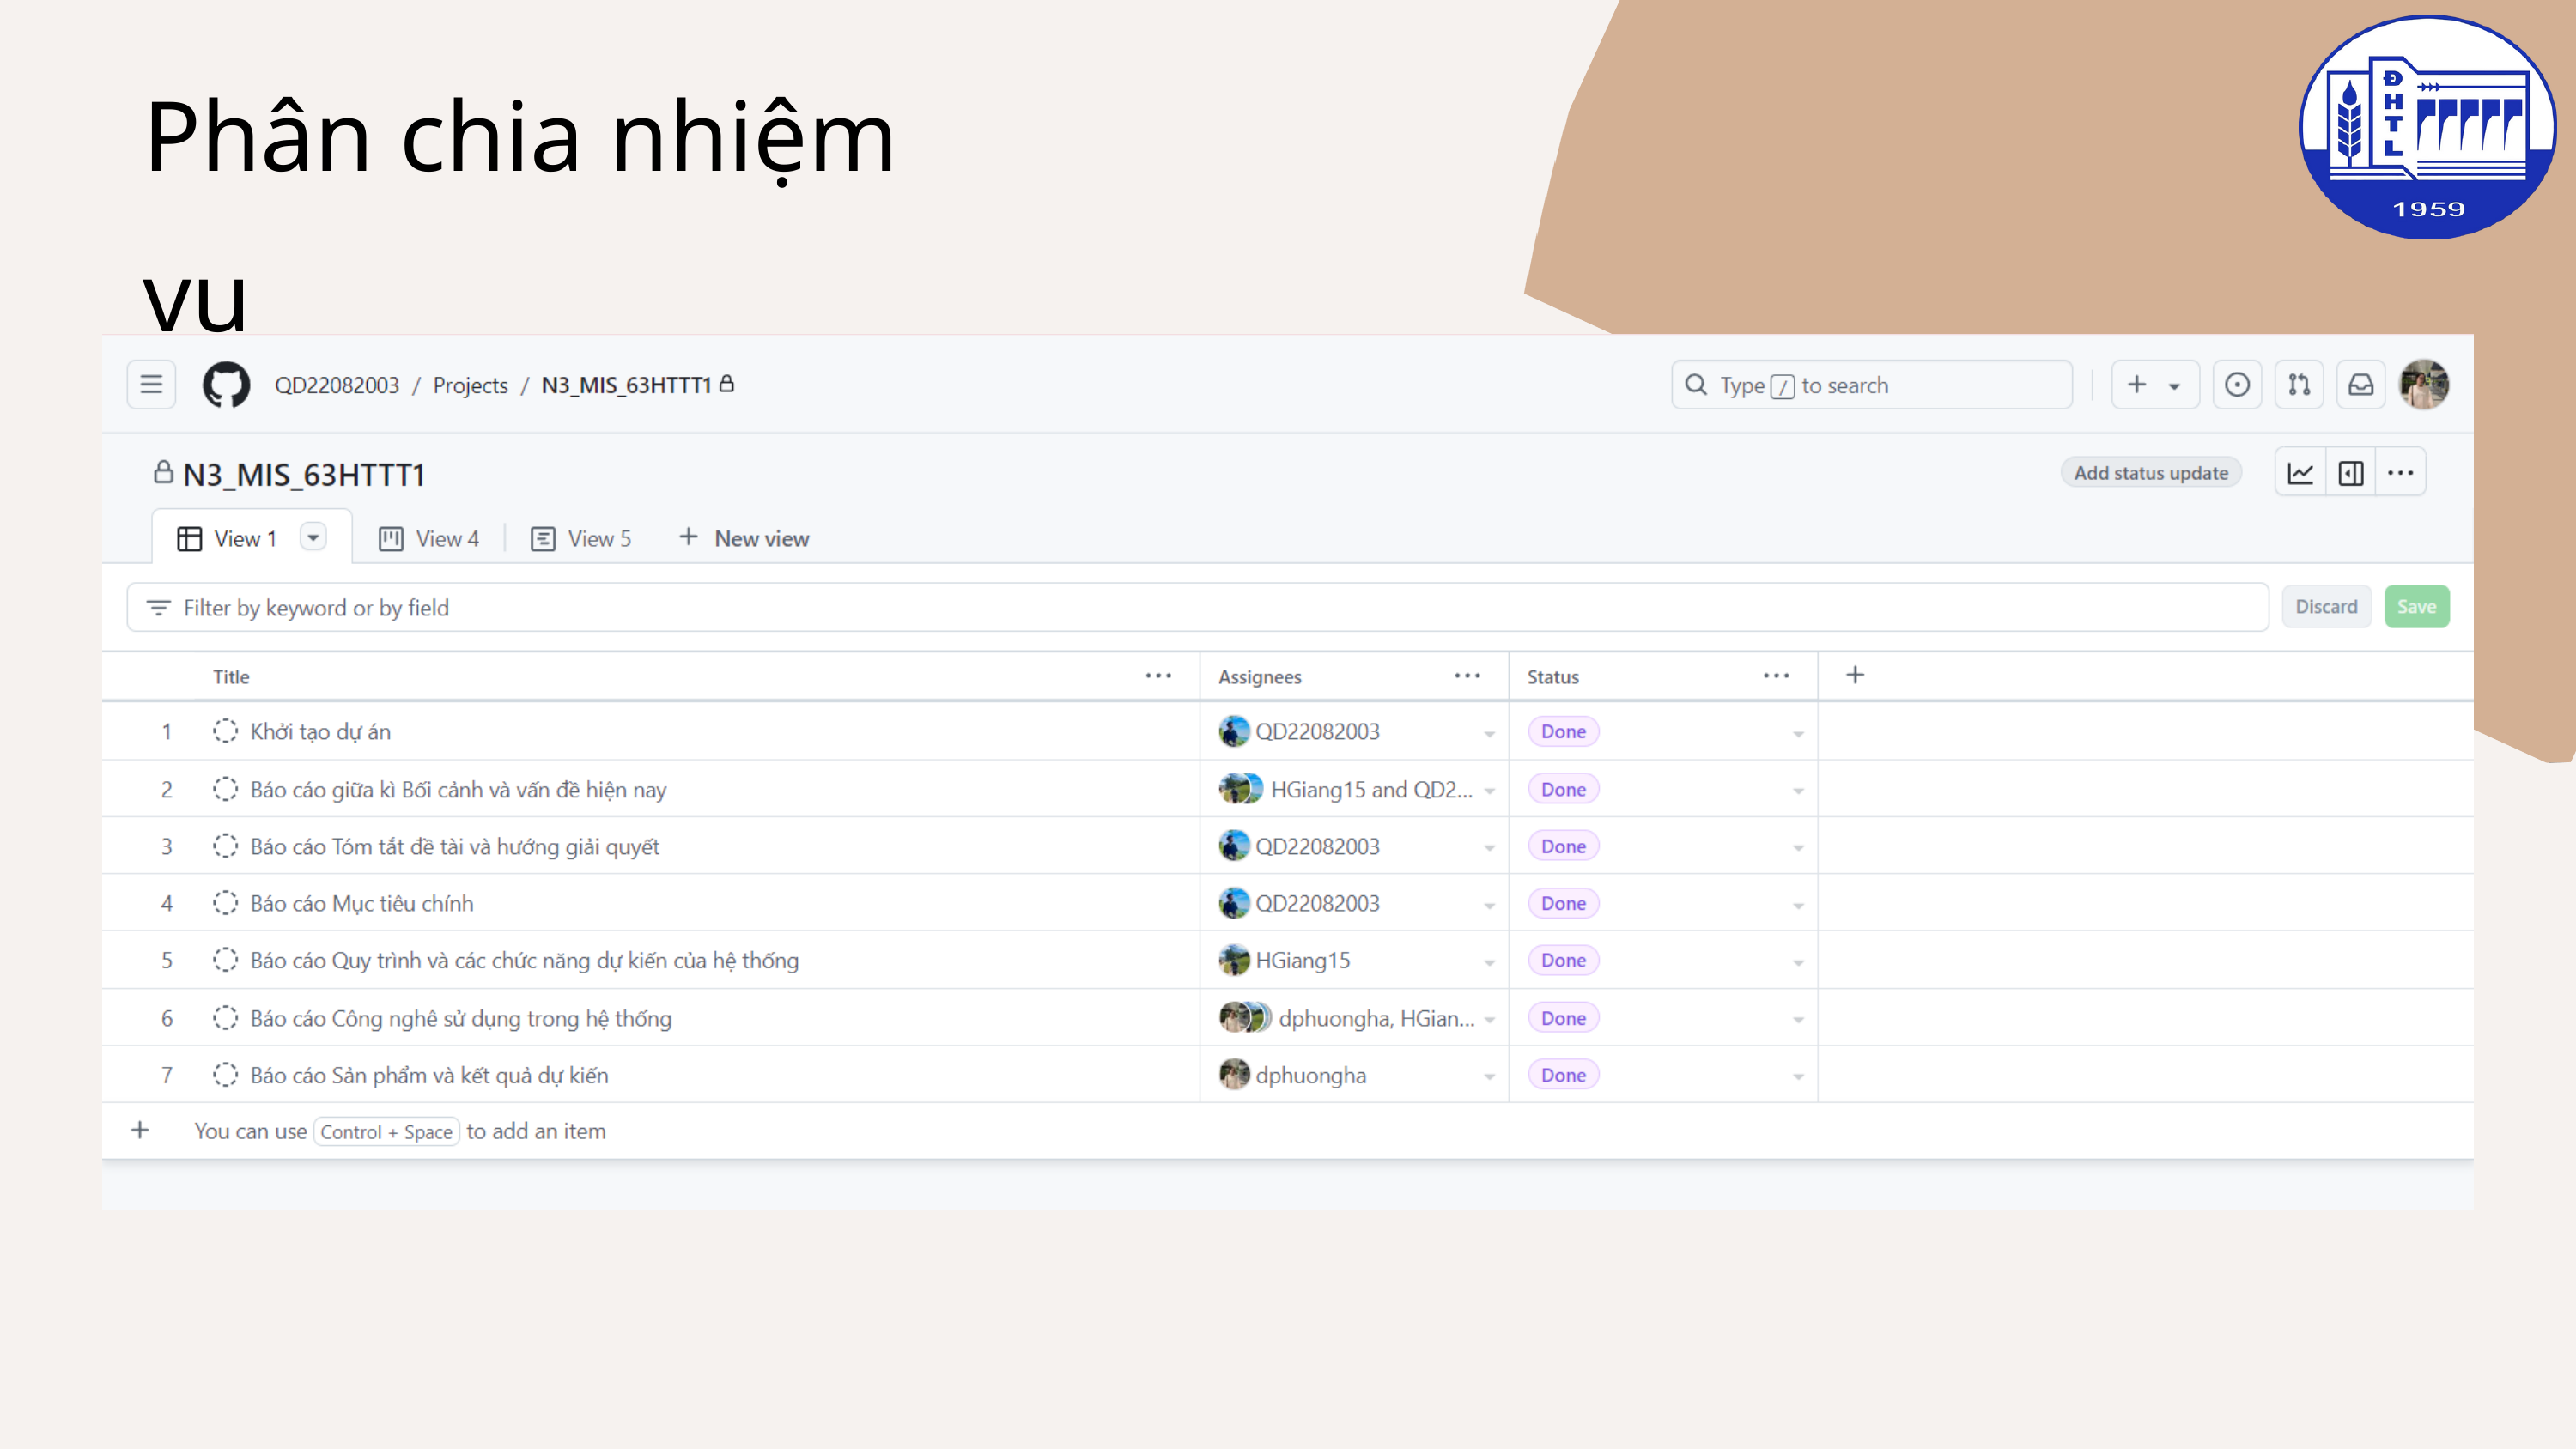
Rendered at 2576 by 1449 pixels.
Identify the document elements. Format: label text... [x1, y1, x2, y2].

text_box [1492, 0, 2576, 773]
text_box Phân chia nhiệm vụ [143, 30, 1030, 331]
picture [101, 334, 2475, 1210]
text_box [2299, 15, 2557, 239]
